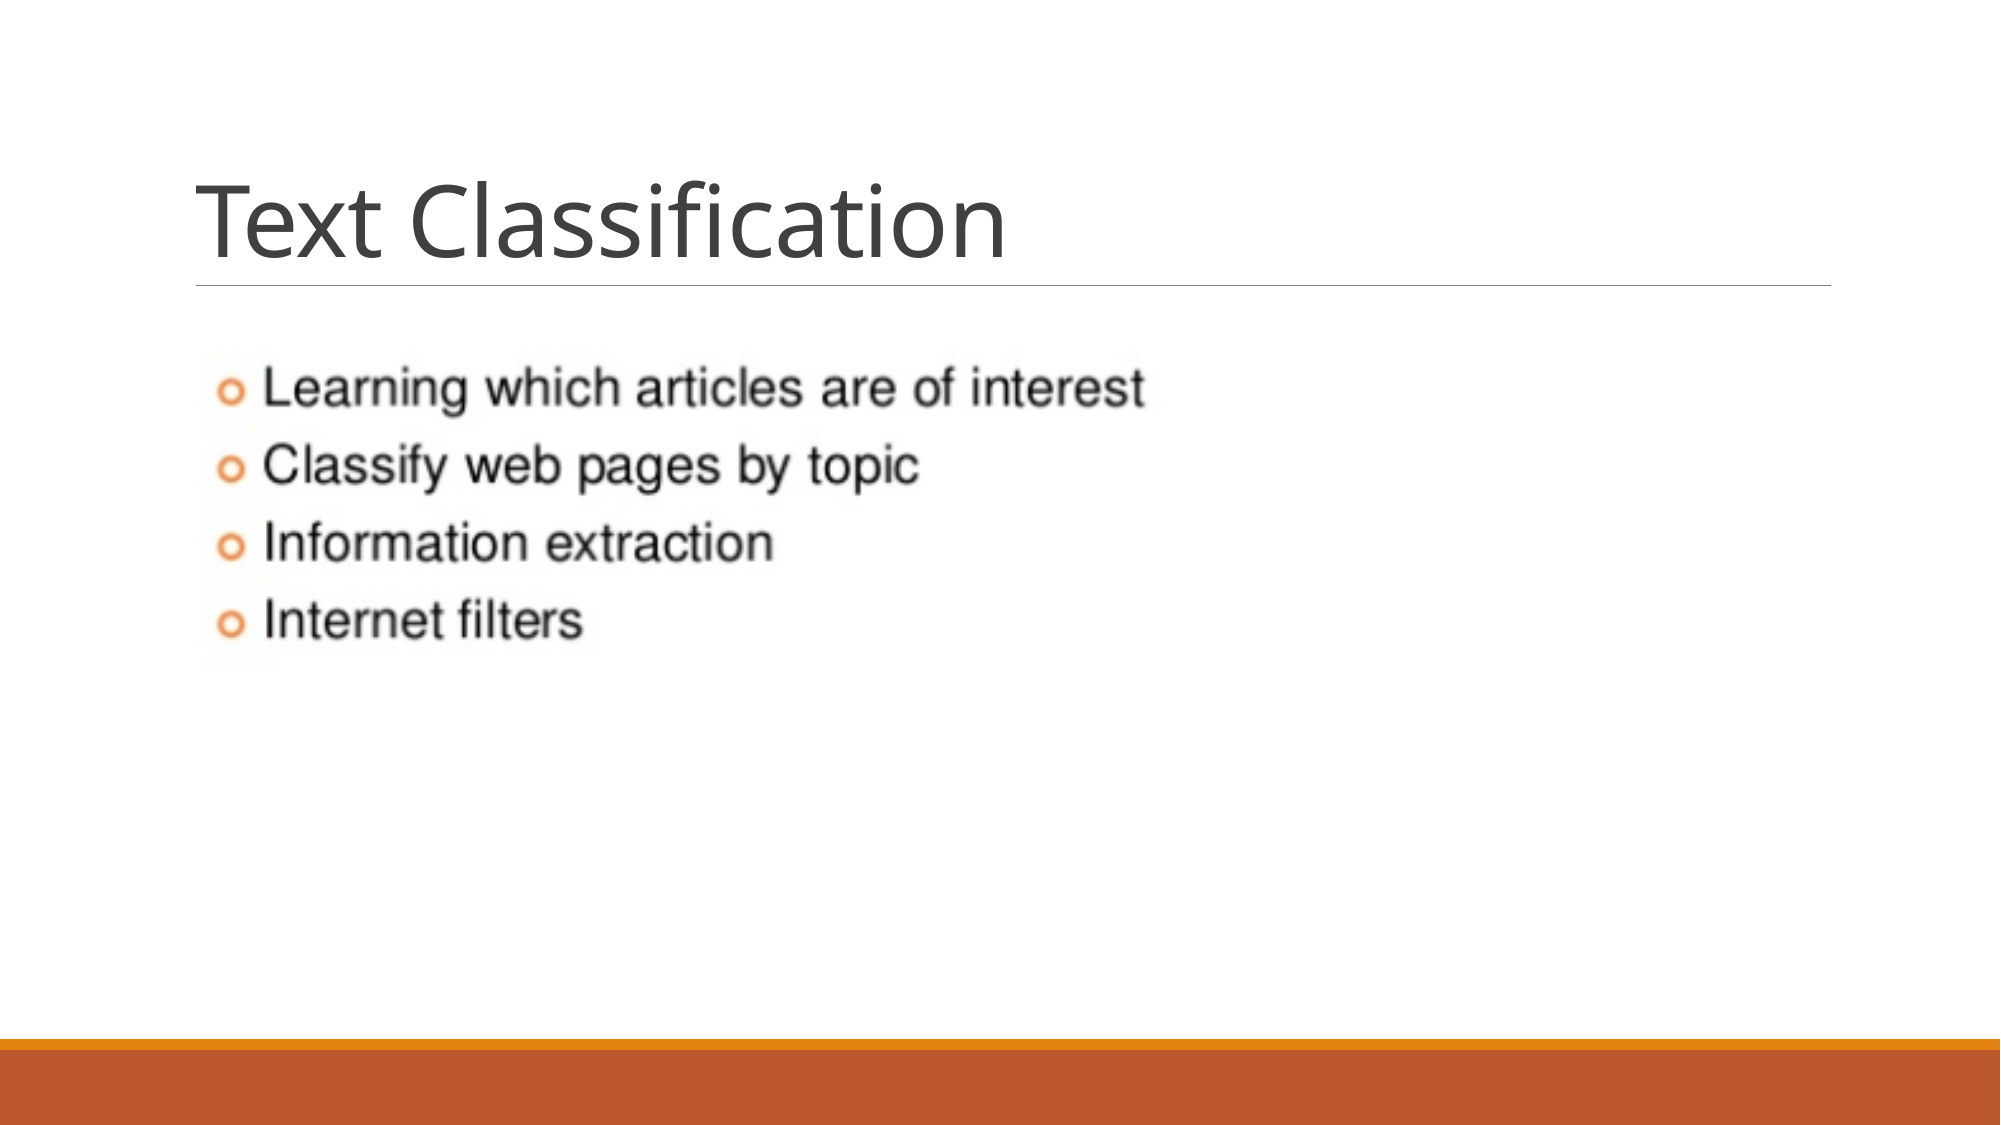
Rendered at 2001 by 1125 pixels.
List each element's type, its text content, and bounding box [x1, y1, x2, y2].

picture [200, 321, 1192, 688]
title Text Classification [180, 47, 1830, 285]
